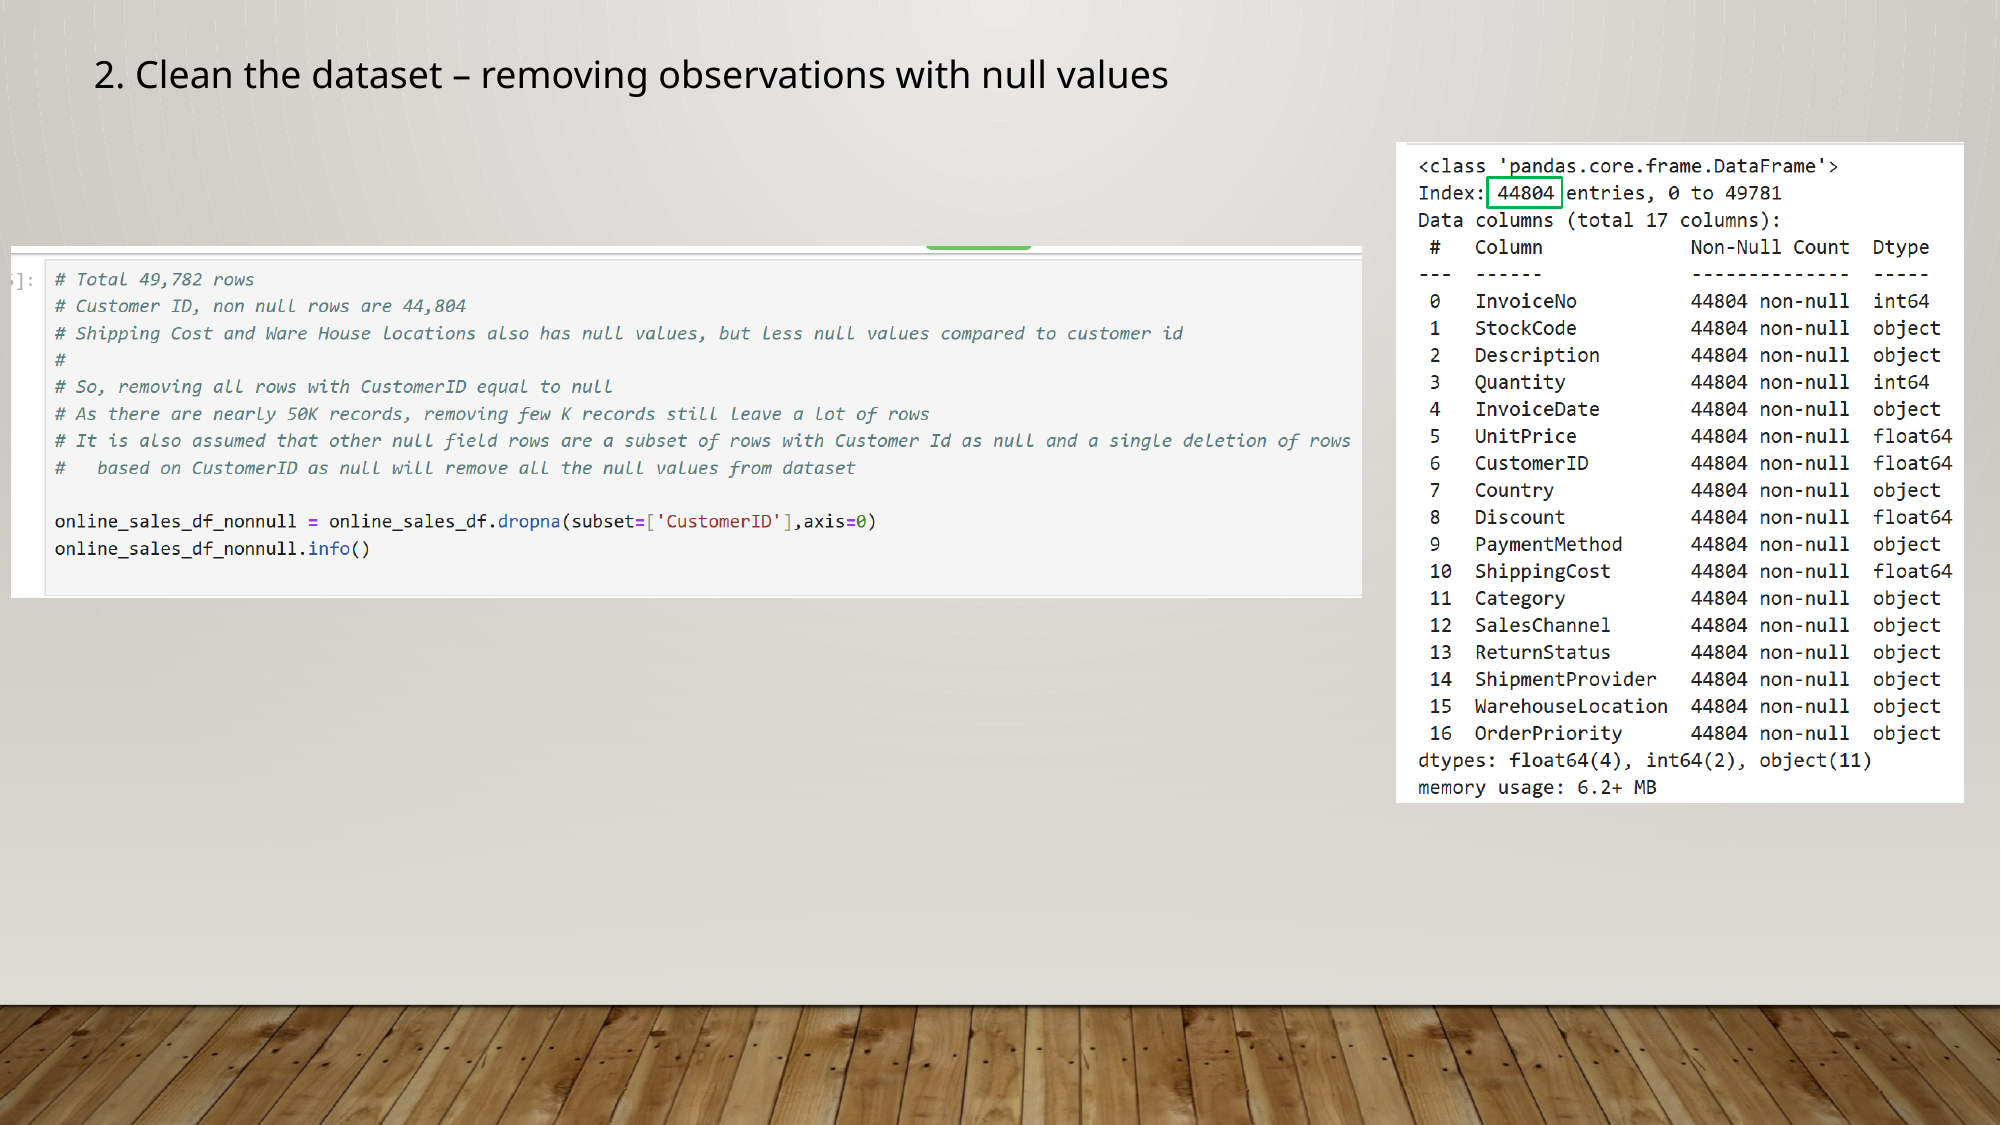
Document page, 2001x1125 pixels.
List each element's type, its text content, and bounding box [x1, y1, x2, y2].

picture [1396, 142, 1964, 804]
picture [0, 1005, 2000, 1125]
text_box 2. Clean the dataset – removing observations with null values [79, 43, 1488, 149]
picture [11, 246, 1362, 598]
